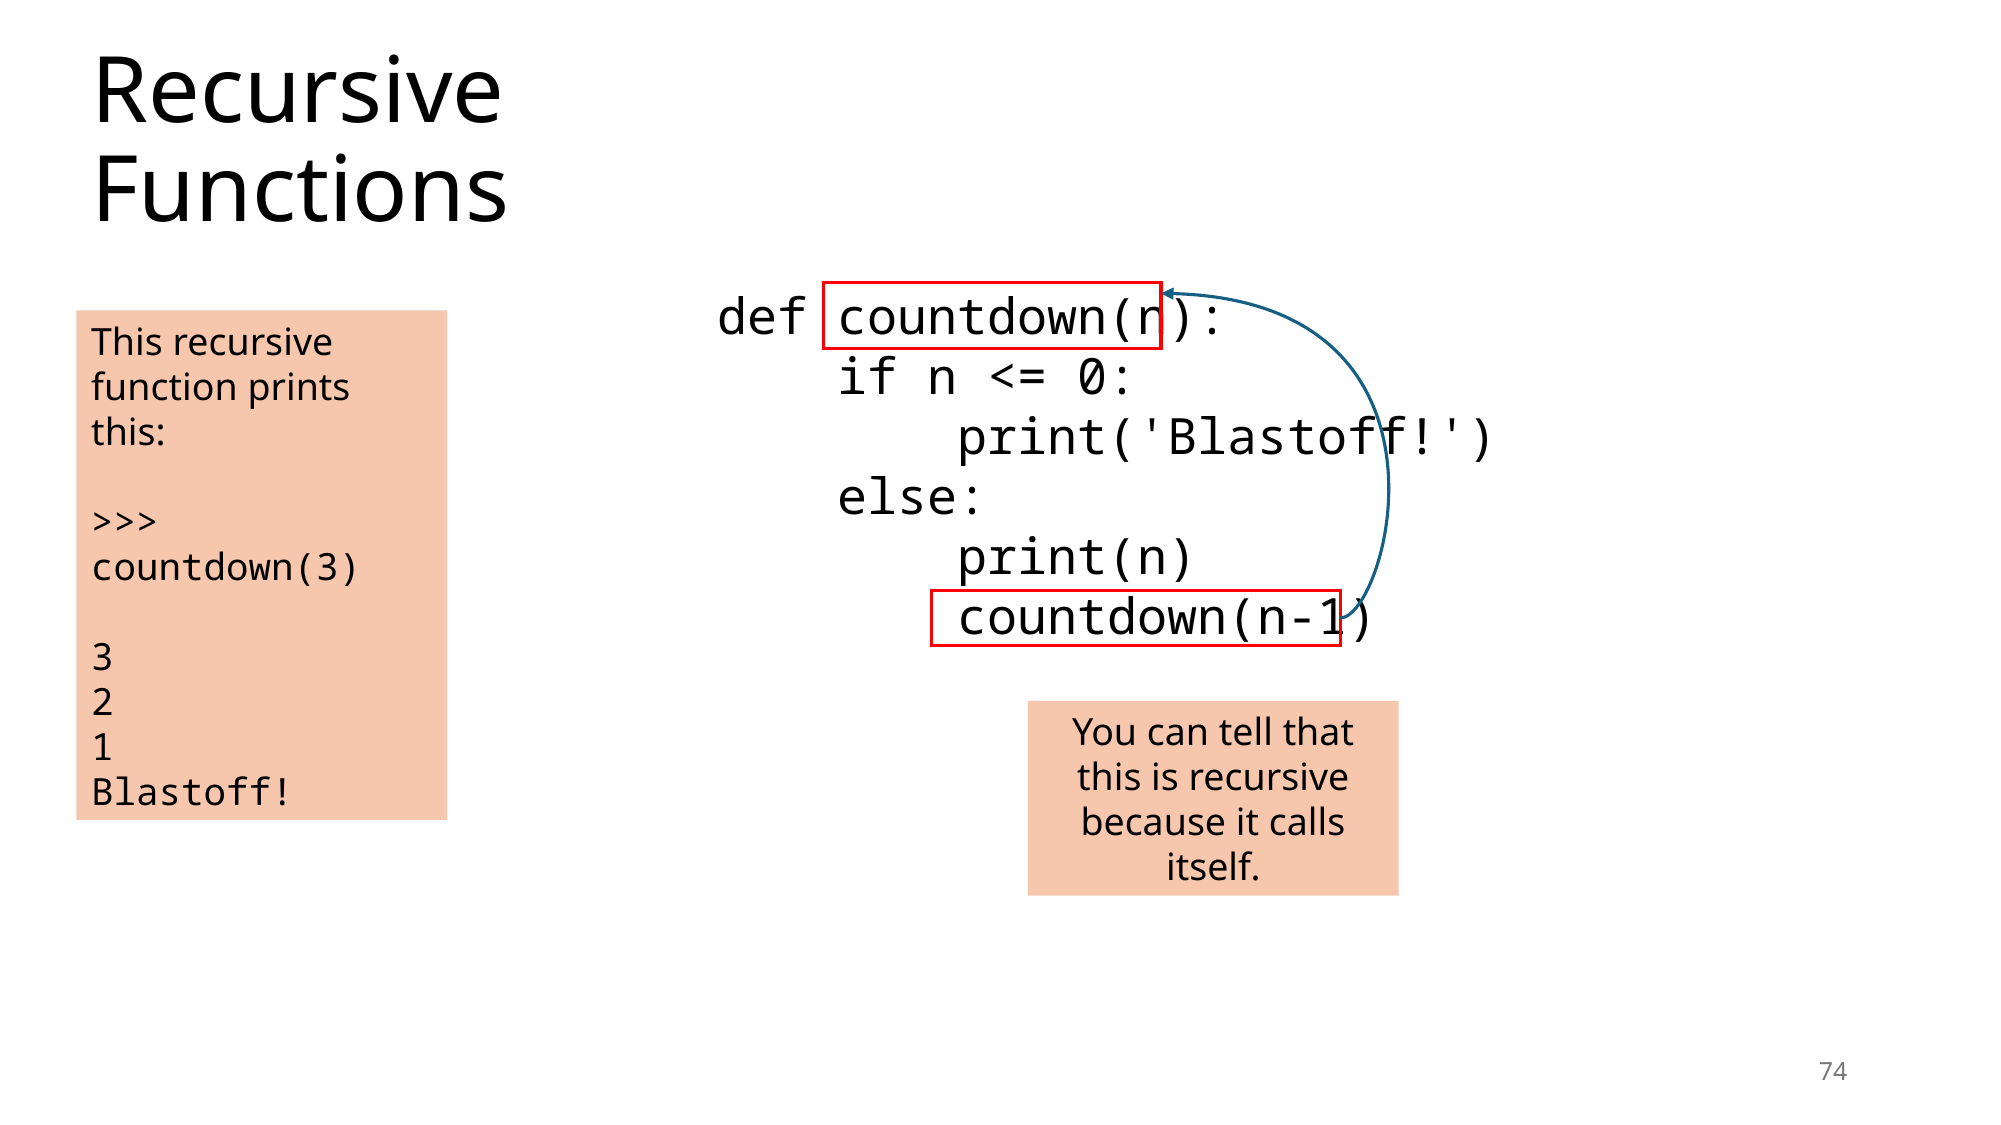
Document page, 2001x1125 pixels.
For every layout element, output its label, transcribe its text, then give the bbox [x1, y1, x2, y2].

text_box This recursive function prints this: >>> countdown(3) 3 2 1 Blastoff! [76, 310, 448, 820]
text_box [930, 589, 1342, 647]
text_box [822, 281, 1163, 350]
title Recursive Functions [76, 33, 644, 251]
slide_number 74 [1412, 1042, 1863, 1103]
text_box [1160, 292, 1341, 619]
text_box You can tell that this is recursive because it calls itself. [1027, 700, 1399, 896]
text_box def countdown(n): if n <= 0: print('Blastoff!') else: print(n) countdown(n-1) [702, 277, 1527, 652]
